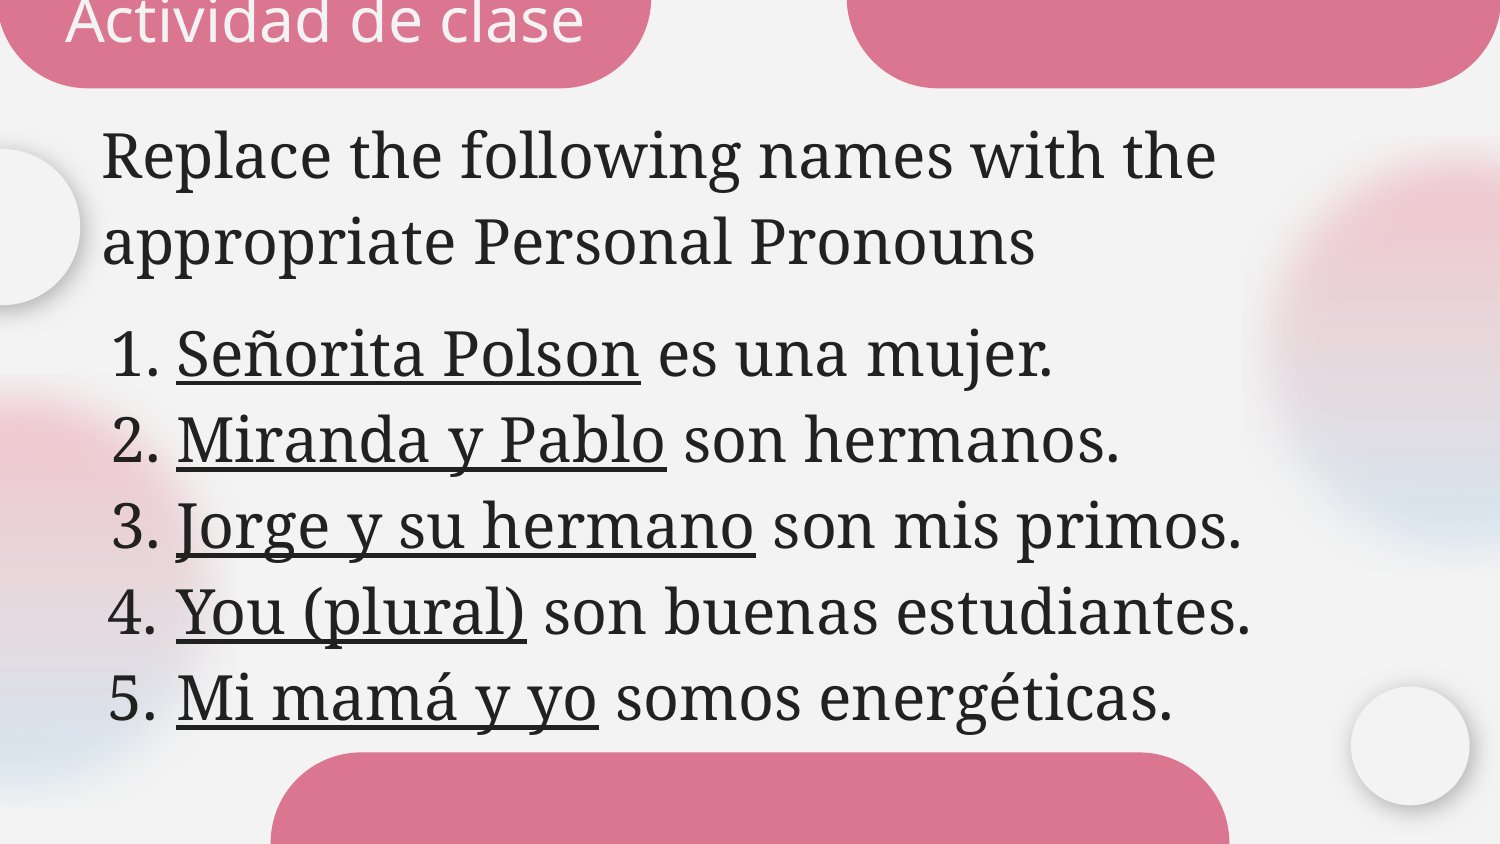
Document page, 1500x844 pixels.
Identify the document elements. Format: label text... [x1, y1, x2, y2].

list Replace the following names with the appropriate Personal Pronouns Señorita Polson es una mujer. Miranda y Pablo son hermanos. Jorge y su hermano son mis primos. You (plural) son buenas estudiantes. Mi mamá y yo somos energéticas. [86, 90, 1500, 731]
title Actividad de clase [0, 0, 698, 70]
